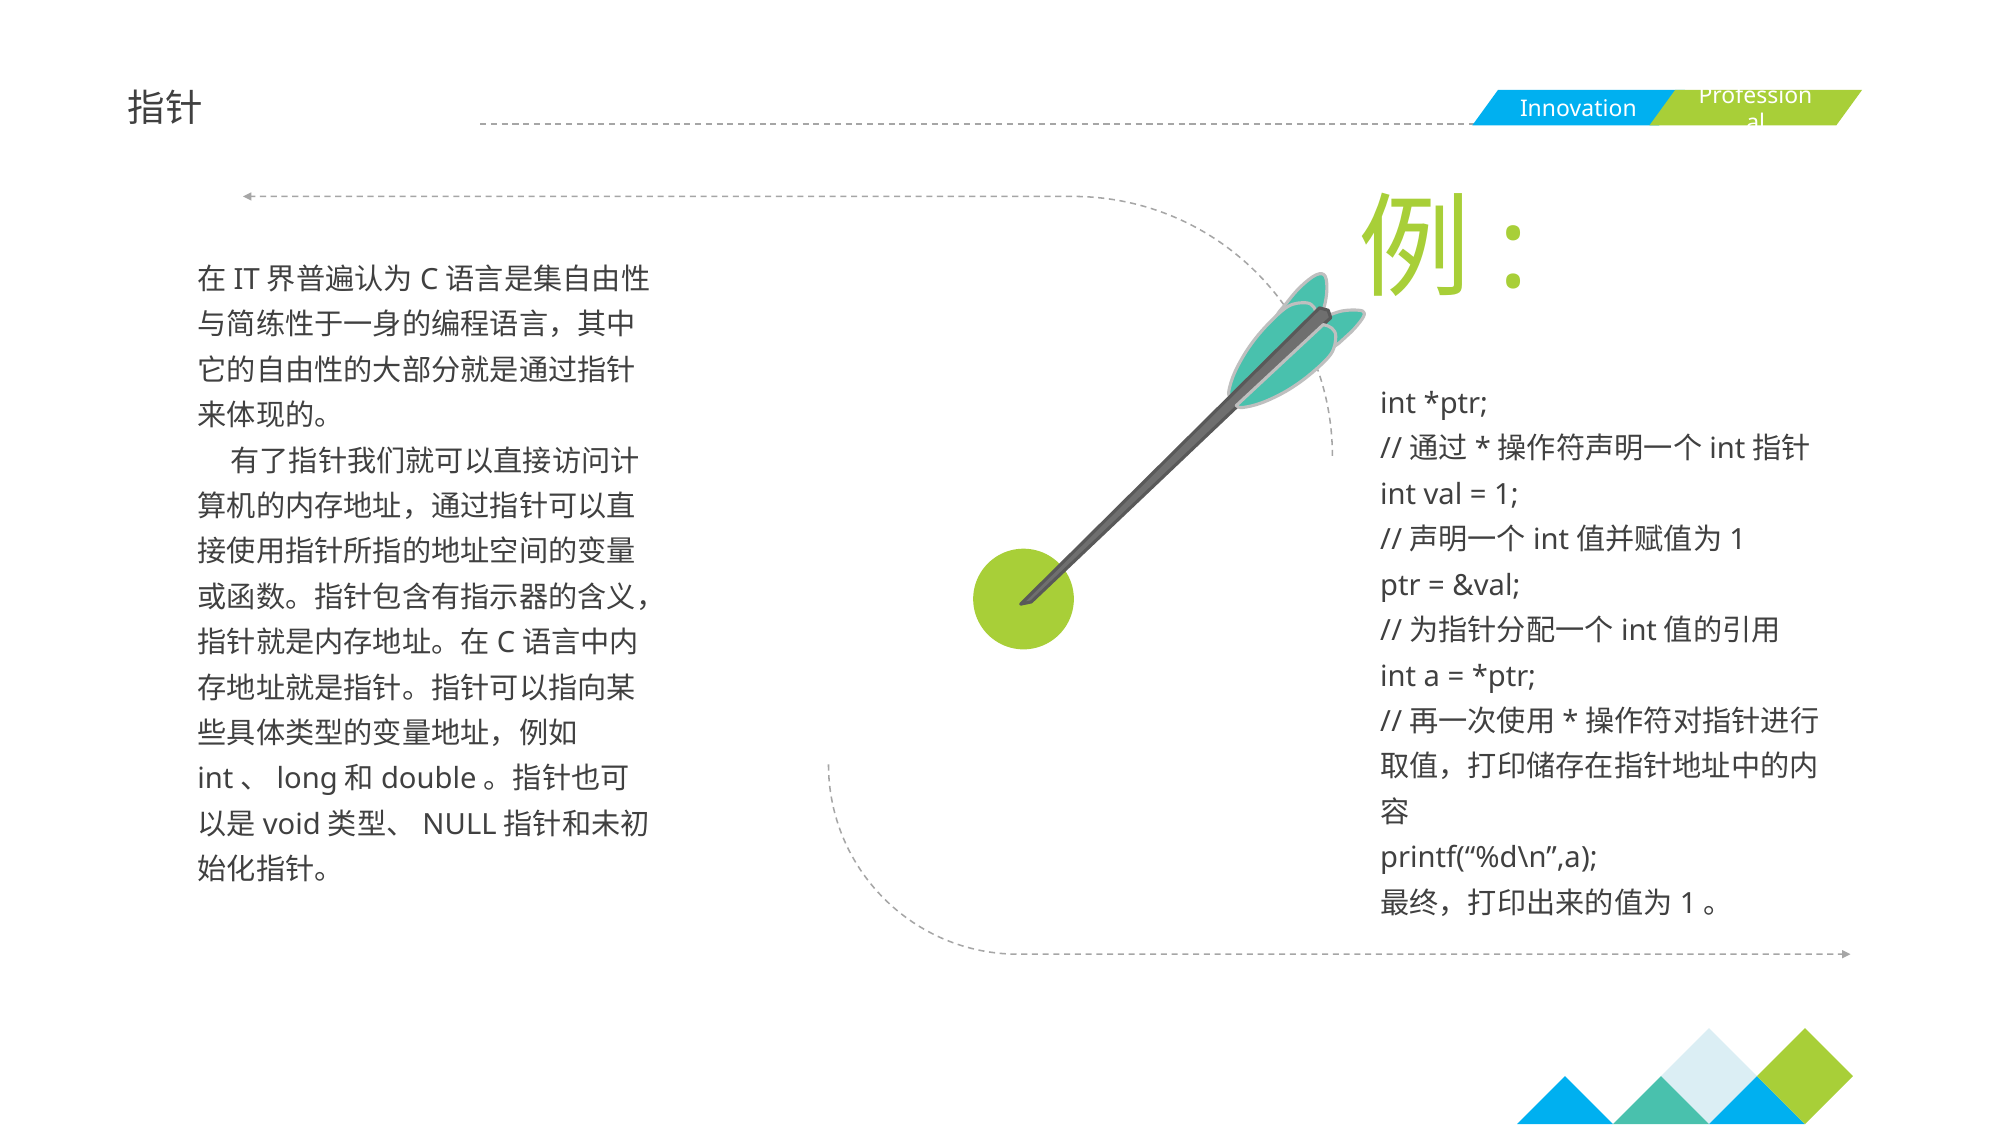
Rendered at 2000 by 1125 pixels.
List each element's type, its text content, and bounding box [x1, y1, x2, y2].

text_box [827, 764, 1851, 959]
text_box int *ptr; //通过*操作符声明一个int指针 int val = 1; //声明一个int值并赋值为1 ptr = &val; //为指针分配一个int值的引用 int a = *ptr; //再一次使用*操作符对指针进行取值，打印储存在指针地址中的内容 printf(“%d\n”,a); 最终，打印出来的值为1。 [1365, 366, 1854, 927]
text_box [971, 547, 1075, 652]
text_box 指针 [112, 76, 218, 137]
text_box 例: [1344, 167, 1544, 318]
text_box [1020, 272, 1365, 605]
text_box [243, 192, 1257, 381]
text_box 在IT界普遍认为C语言是集自由性与简练性于一身的编程语言，其中它的自由性的大部分就是通过指针来体现的。 有了指针我们就可以直接访问计算机的内存地址，通过指针可以直接使用指针所指的地址空间的变量或函数。指针包含有指示器的含义，指针就是内存地址。在C语言中内存地址就是指针。指针可以指向某些具体类型的变量地址，例如int、long和double。指针也可以是void类型、NULL指针和未初始化指针。 [182, 242, 672, 893]
